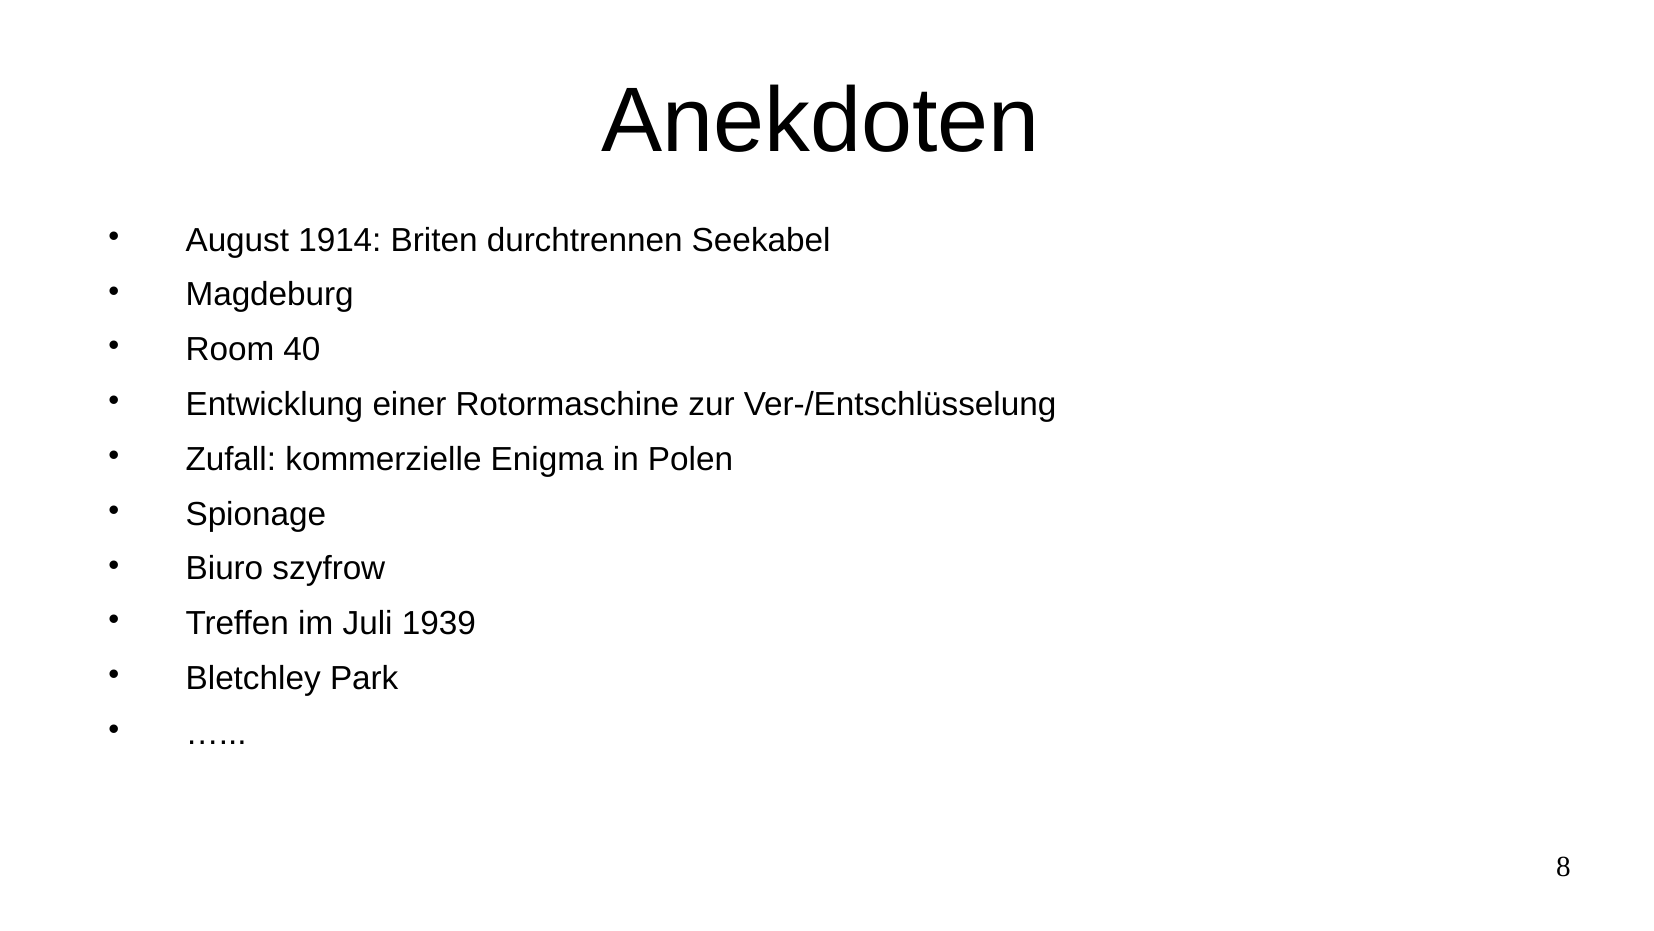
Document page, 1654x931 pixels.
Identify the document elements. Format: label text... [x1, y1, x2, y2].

list August 1914: Briten durchtrennen Seekabel Magdeburg Room 40 Entwicklung einer Rotormaschine zur Ver-/Entschlüsselung Zufall: kommerzielle Enigma in Polen Spionage Biuro szyfrow Treffen im Juli 1939 Bletchley Park …... [82, 217, 1571, 757]
title Anekdoten [82, 37, 1571, 193]
slide_number 8 [1185, 847, 1571, 912]
